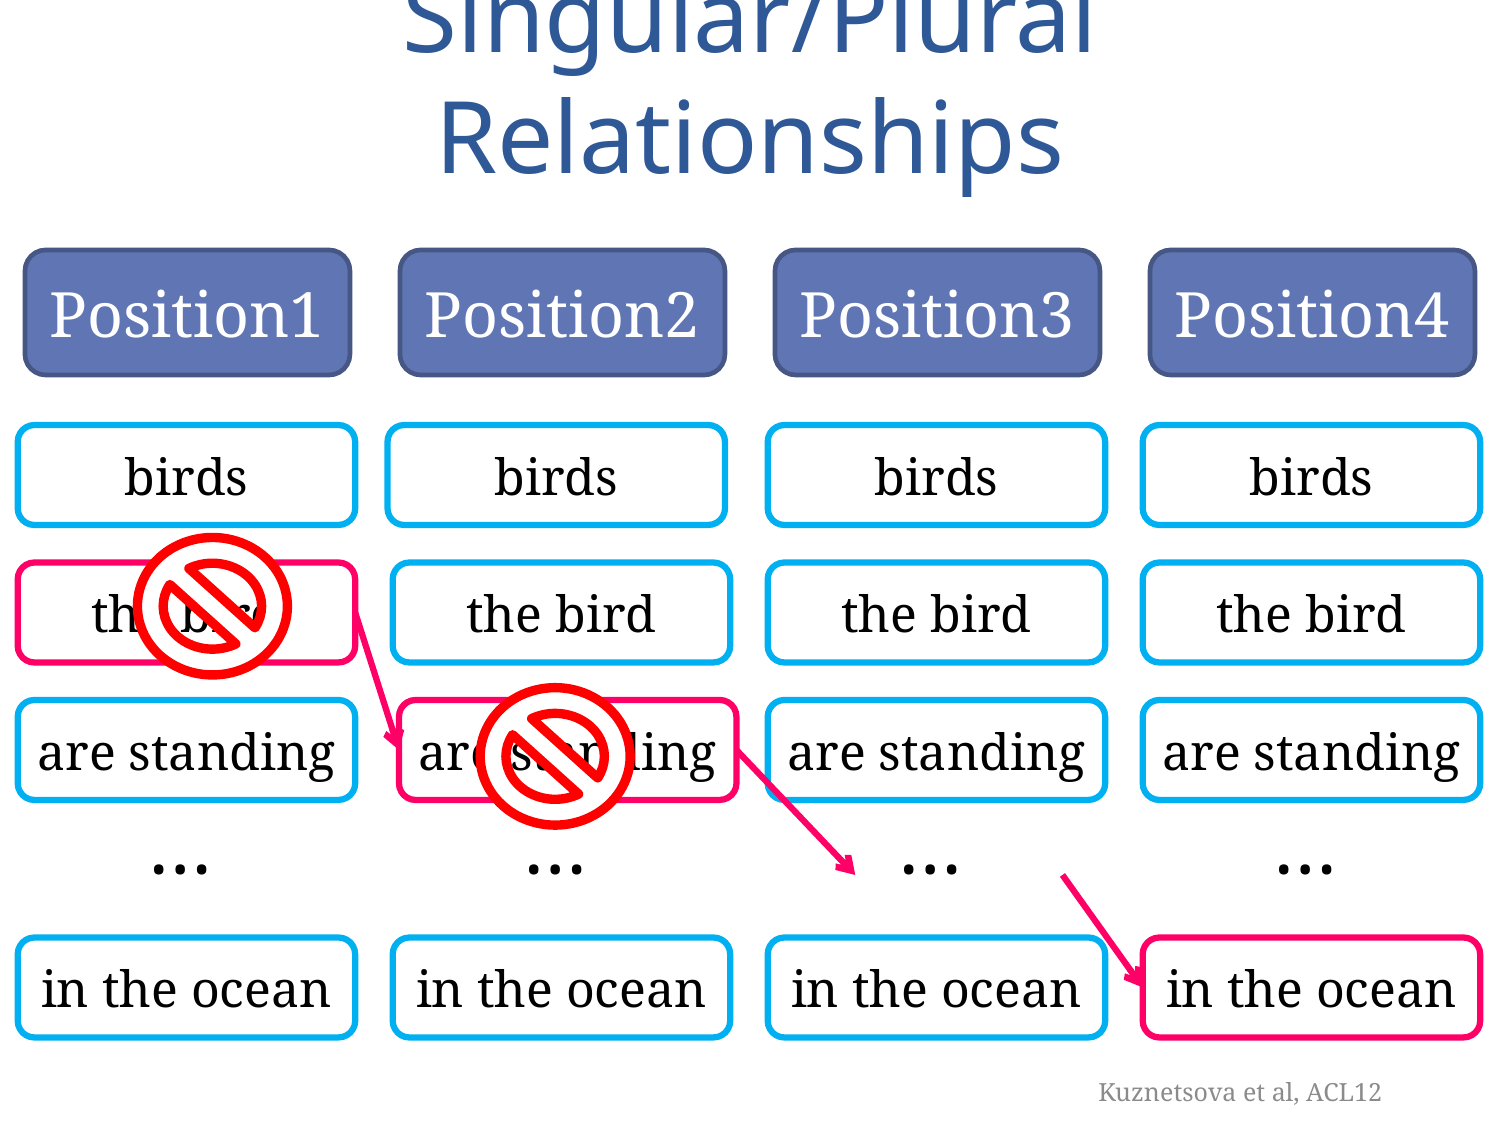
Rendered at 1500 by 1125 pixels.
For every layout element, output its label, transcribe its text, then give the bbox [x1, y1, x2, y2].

text_box are standing [765, 697, 1108, 803]
text_box birds [15, 422, 358, 528]
text_box the bird [195, 566, 259, 623]
text_box the bird [765, 560, 1108, 665]
text_box are standing [15, 697, 358, 803]
text_box in the ocean [1140, 935, 1483, 1040]
text_box are standing [600, 697, 739, 803]
text_box … [105, 792, 256, 897]
text_box Position2 [397, 247, 728, 378]
text_box Position3 [772, 247, 1103, 378]
text_box the bird [390, 560, 733, 665]
text_box Position4 [1147, 247, 1478, 378]
text_box in the ocean [765, 935, 1108, 1040]
text_box … [1230, 792, 1381, 897]
text_box … [855, 792, 1006, 897]
text_box the bird [15, 560, 167, 665]
title Singular/Plural Relationships [75, 0, 1425, 202]
text_box the bird [166, 589, 230, 646]
text_box Kuznetsova et al, ACL12 [1002, 1061, 1478, 1122]
text_box are standing [396, 697, 511, 803]
text_box in the ocean [15, 935, 358, 1040]
text_box the bird [1140, 560, 1483, 665]
text_box birds [765, 422, 1108, 528]
text_box birds [1140, 422, 1483, 528]
text_box are standing [1140, 697, 1483, 803]
text_box [135, 535, 290, 678]
text_box in the ocean [390, 935, 733, 1040]
text_box [477, 685, 633, 828]
text_box are standing [537, 716, 601, 773]
text_box birds [385, 422, 728, 528]
text_box Position1 [22, 247, 353, 378]
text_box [736, 749, 856, 876]
text_box are standing [509, 740, 571, 792]
text_box … [480, 792, 631, 897]
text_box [1062, 874, 1143, 988]
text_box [354, 612, 400, 751]
text_box the bird [258, 560, 358, 665]
